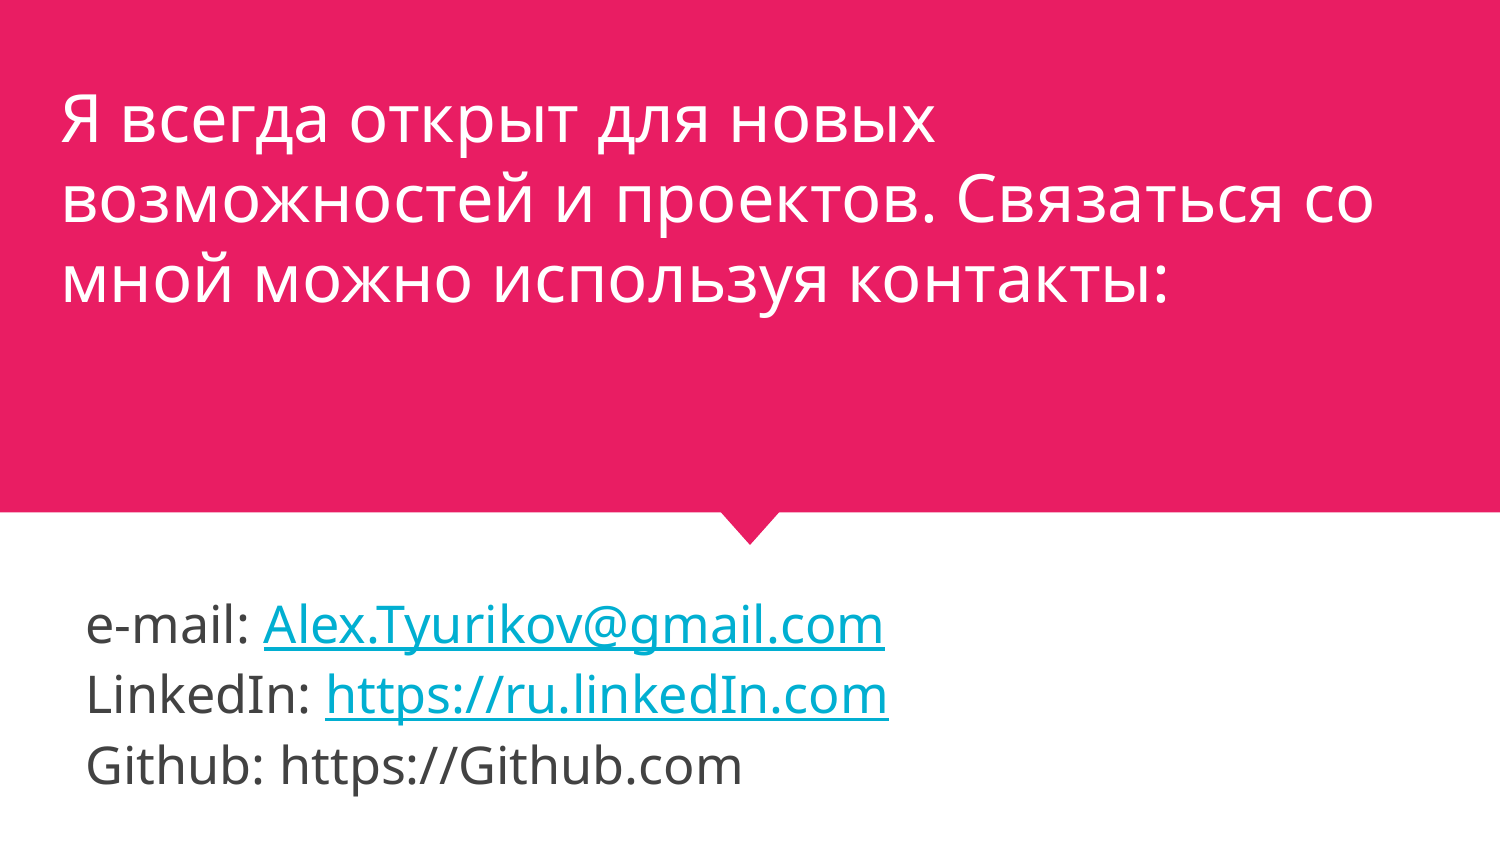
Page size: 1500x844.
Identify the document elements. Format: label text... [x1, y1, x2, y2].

subtitle e-mail: Alex.Tyurikov@gmail.com LinkedIn: https://ru.linkedIn.com Github: https://Github.com [70, 595, 1430, 804]
title Я всегда открыт для новых возможностей и проектов. Связаться со мной можно используя контакты: [45, 68, 1404, 331]
